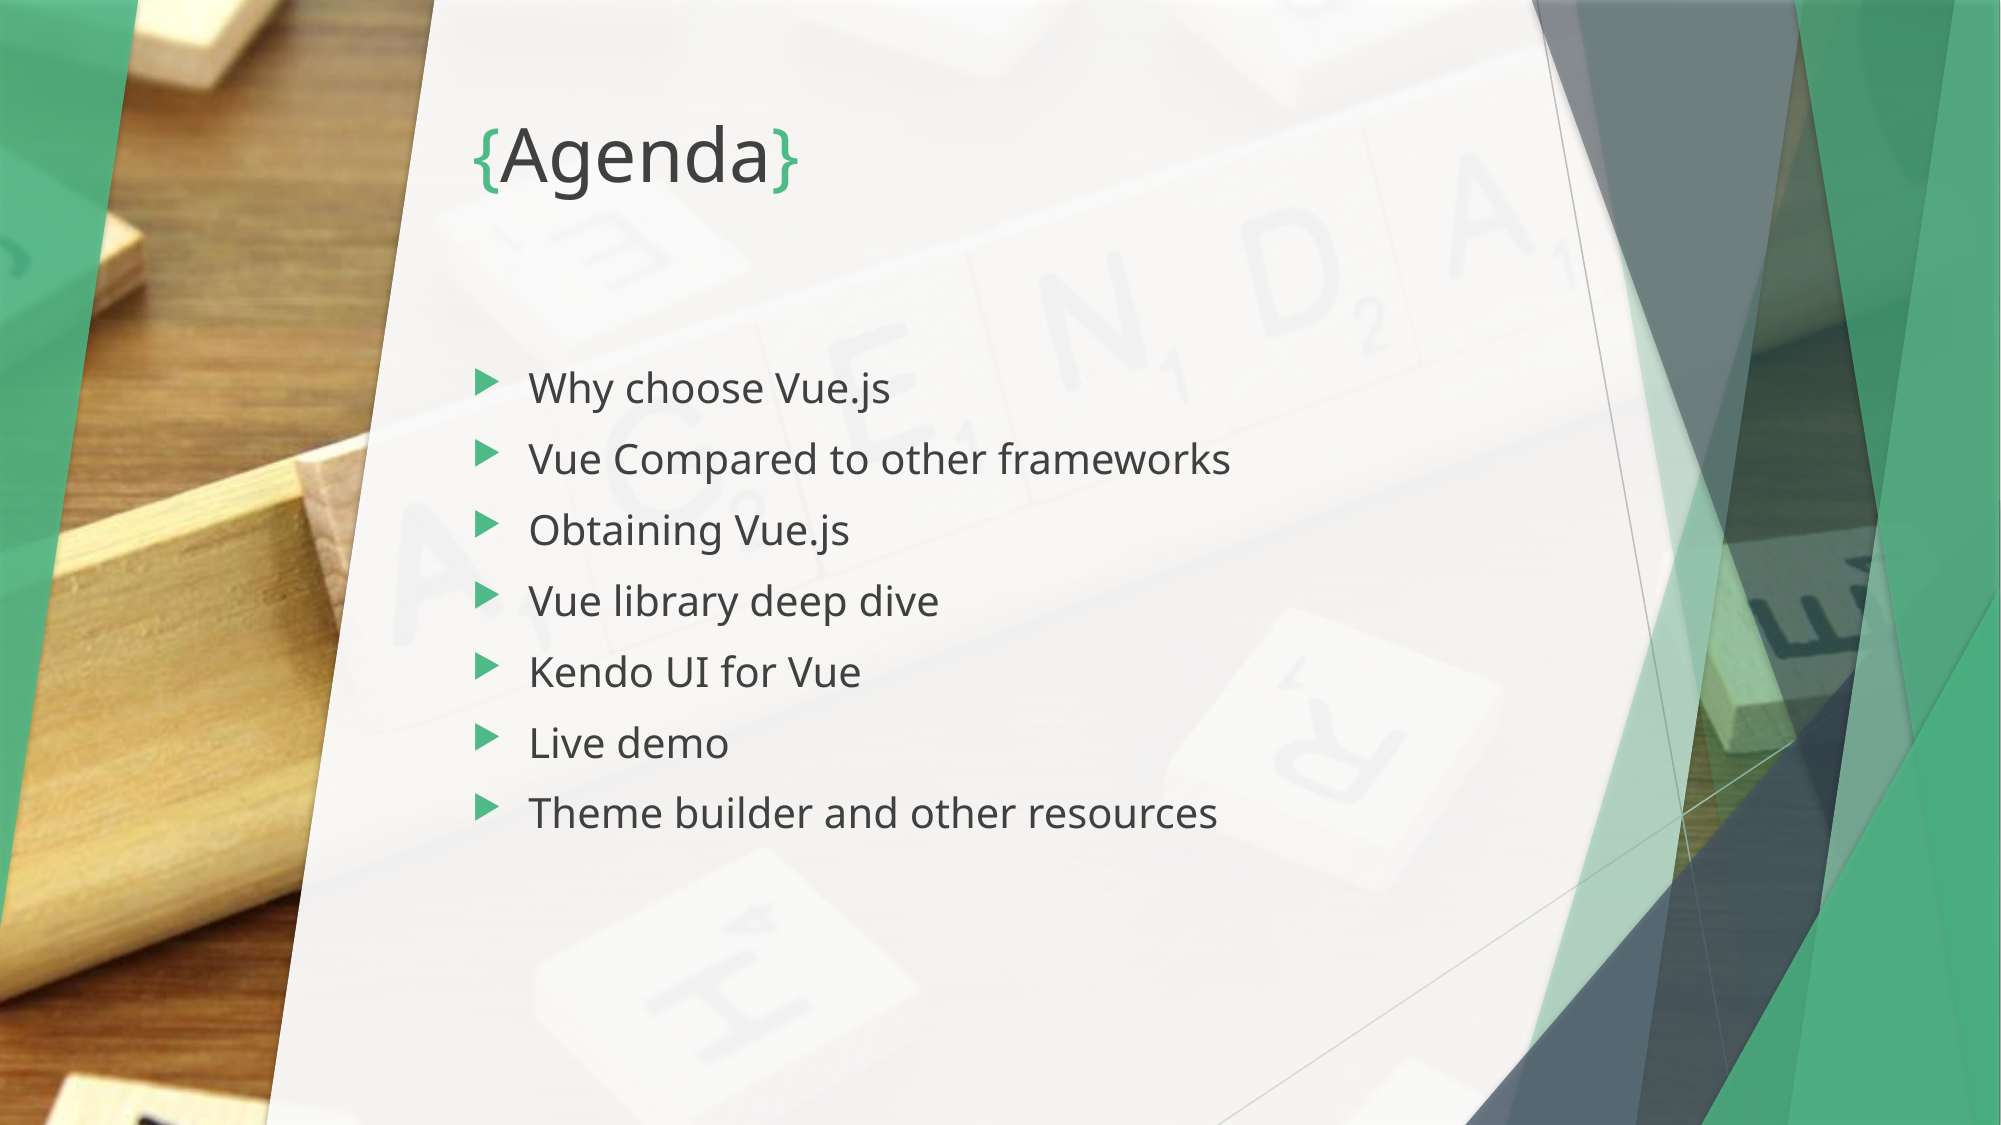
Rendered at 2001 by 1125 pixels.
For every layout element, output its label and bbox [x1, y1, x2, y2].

picture [0, 0, 1536, 1125]
text_box [1217, 603, 2000, 1125]
picture [1738, 0, 2000, 603]
text_box [1536, 0, 1738, 602]
